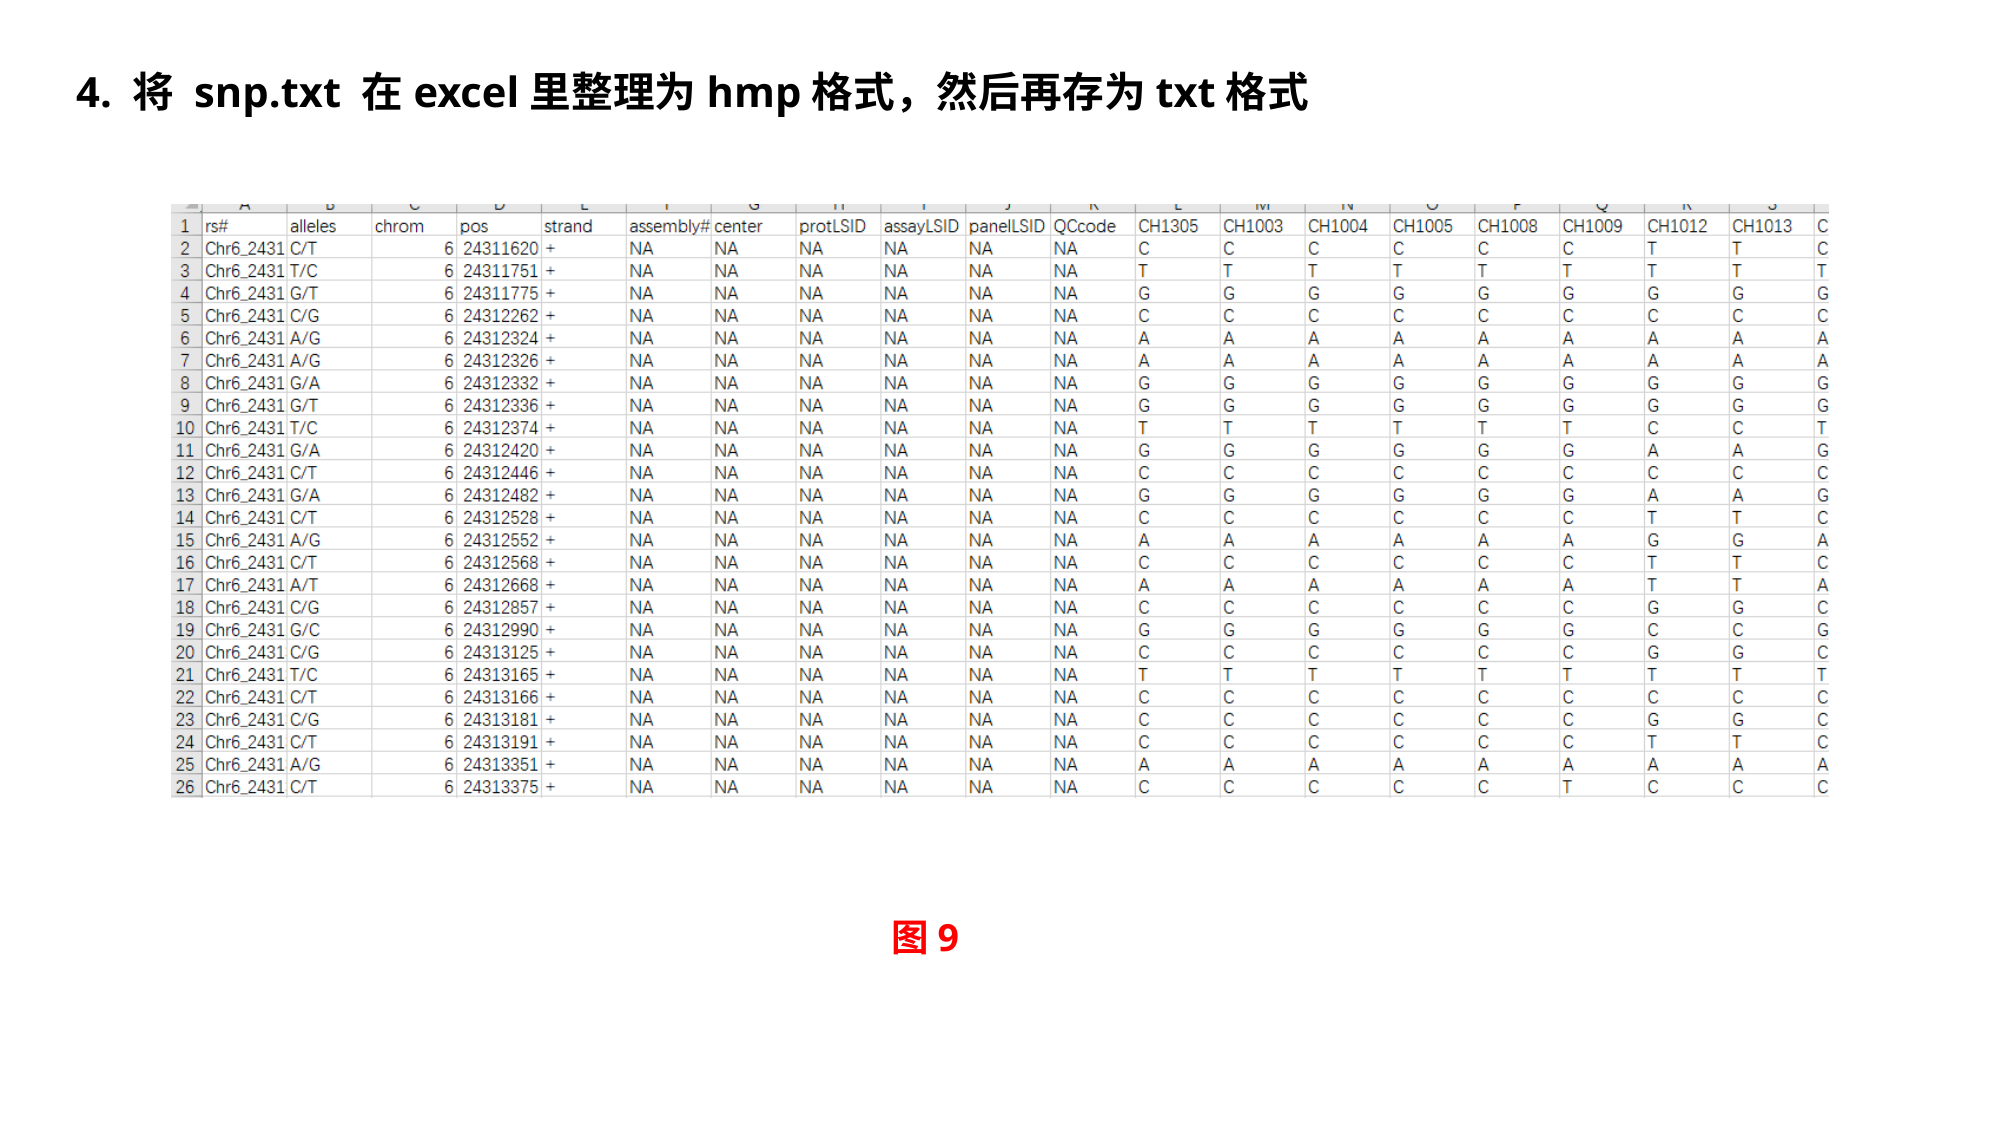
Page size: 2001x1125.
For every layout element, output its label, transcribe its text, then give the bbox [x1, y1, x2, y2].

picture [171, 204, 1829, 798]
text_box 4. 将 snp.txt 在excel里整理为hmp格式，然后再存为txt格式 [61, 58, 1721, 124]
text_box 图9 [876, 906, 974, 967]
